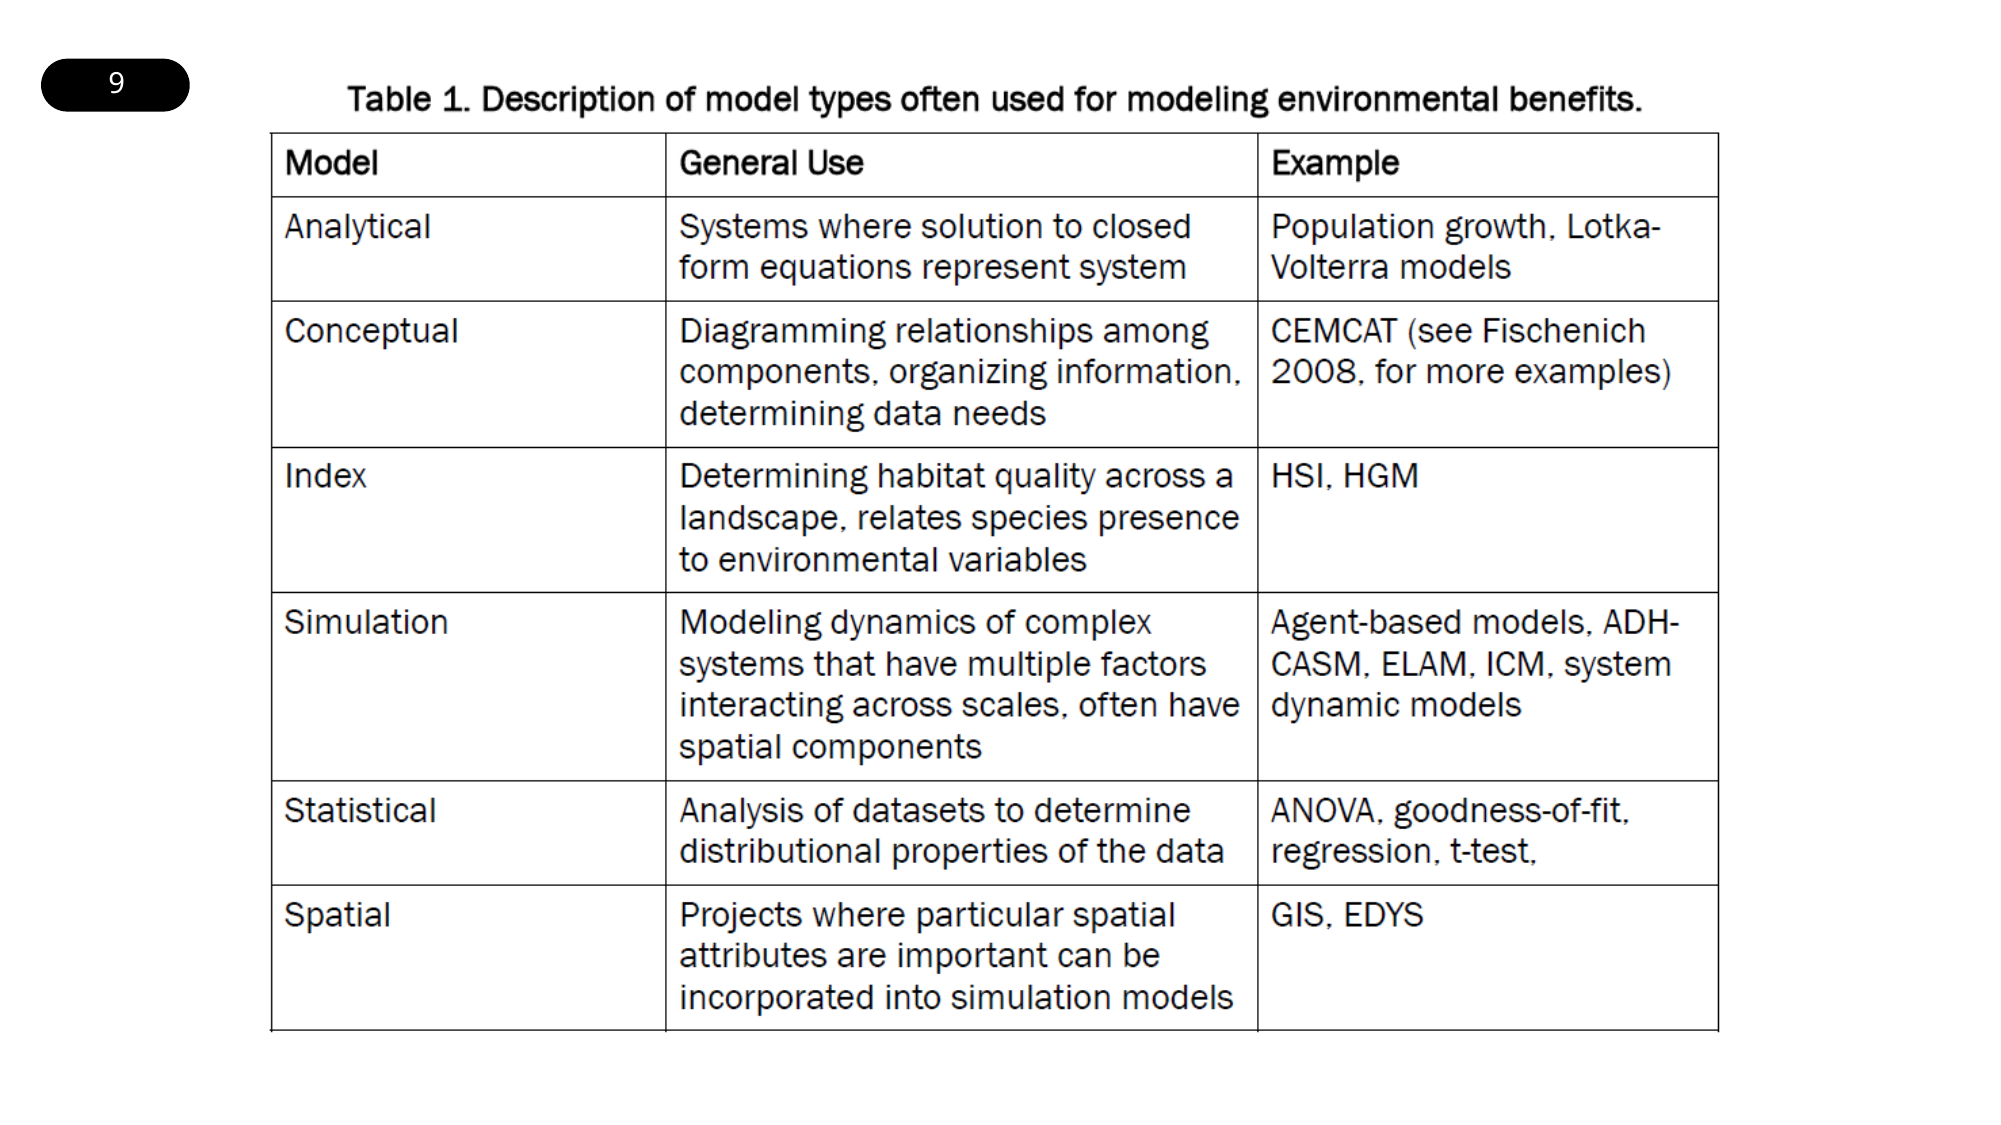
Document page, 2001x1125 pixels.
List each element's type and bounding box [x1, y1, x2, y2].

picture [256, 62, 1730, 1038]
